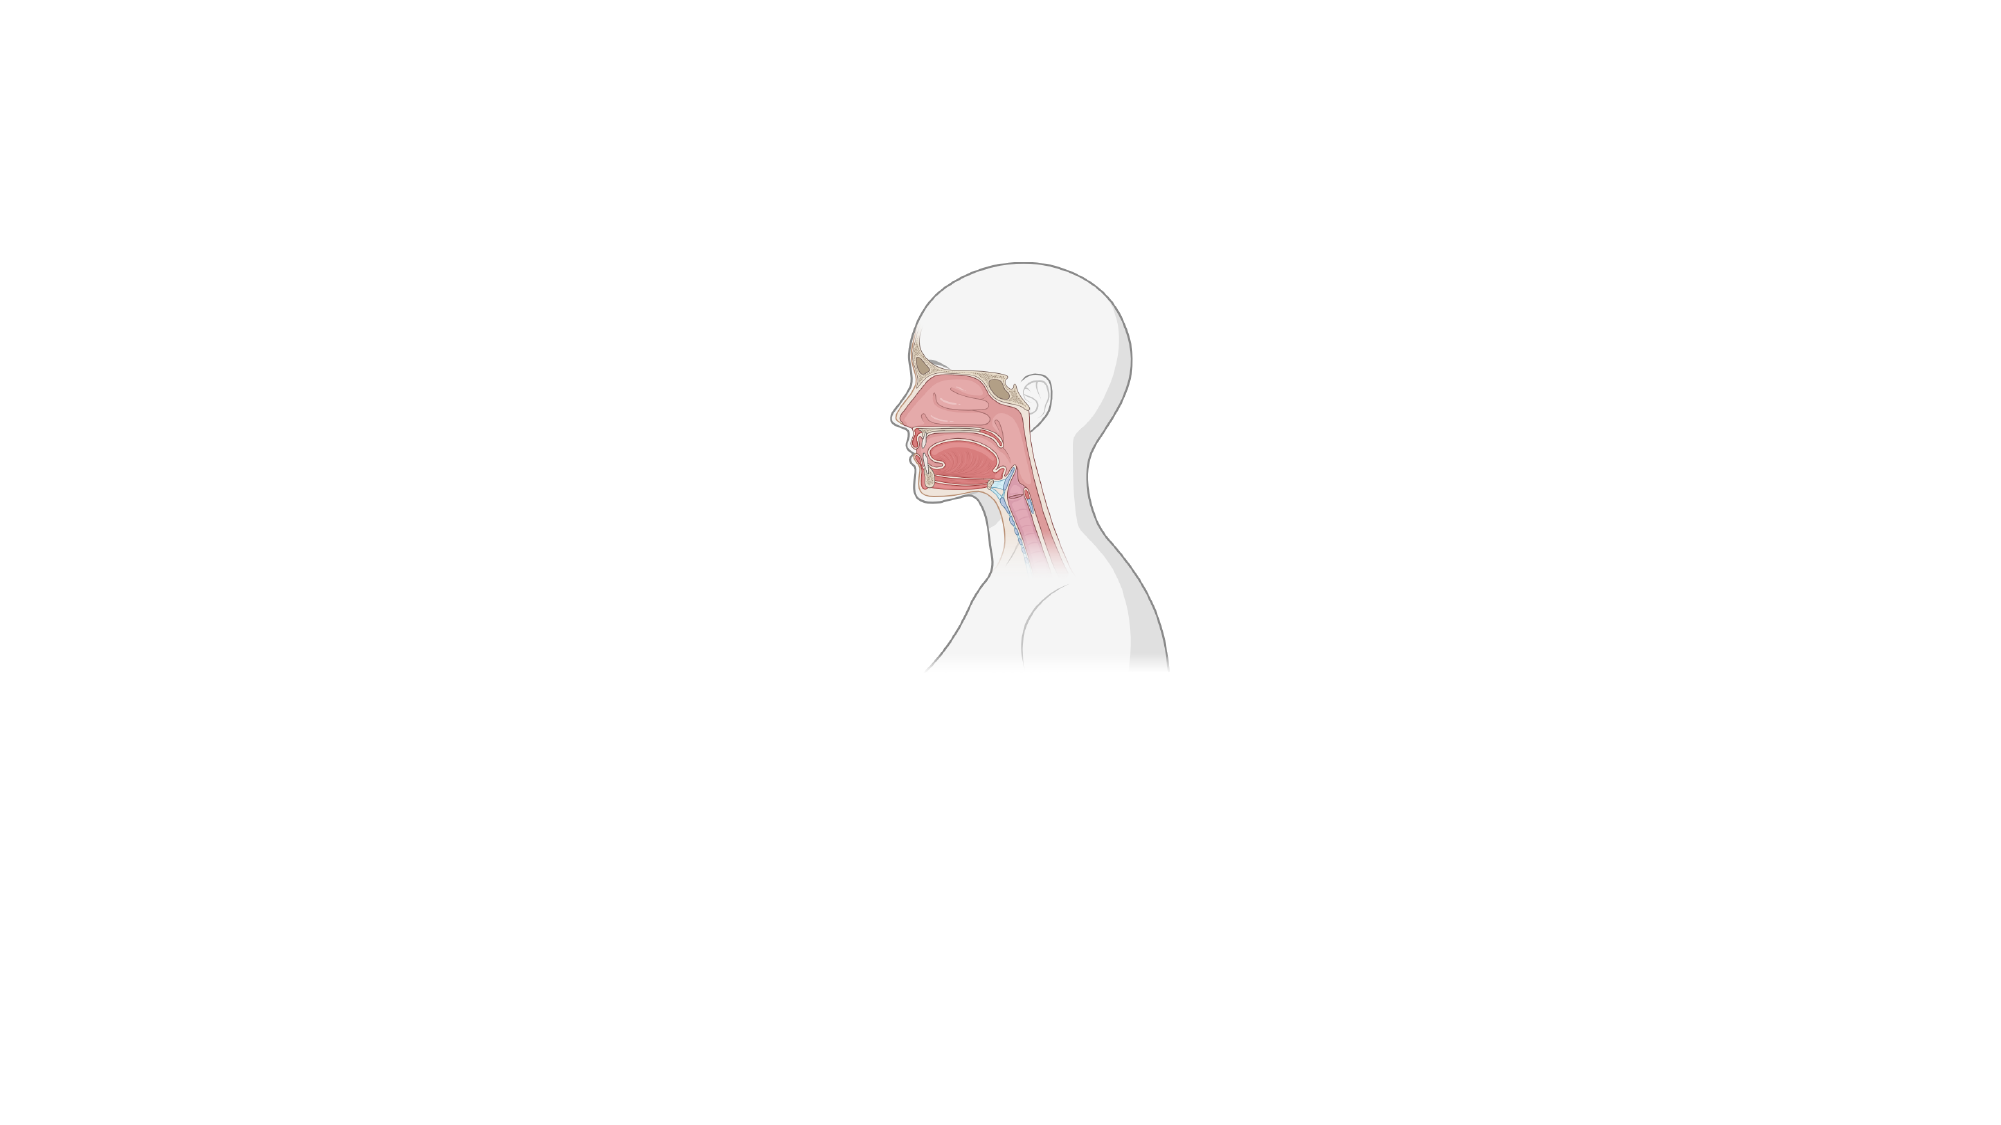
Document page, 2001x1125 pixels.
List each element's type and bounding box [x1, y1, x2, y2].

picture [754, 197, 1287, 787]
